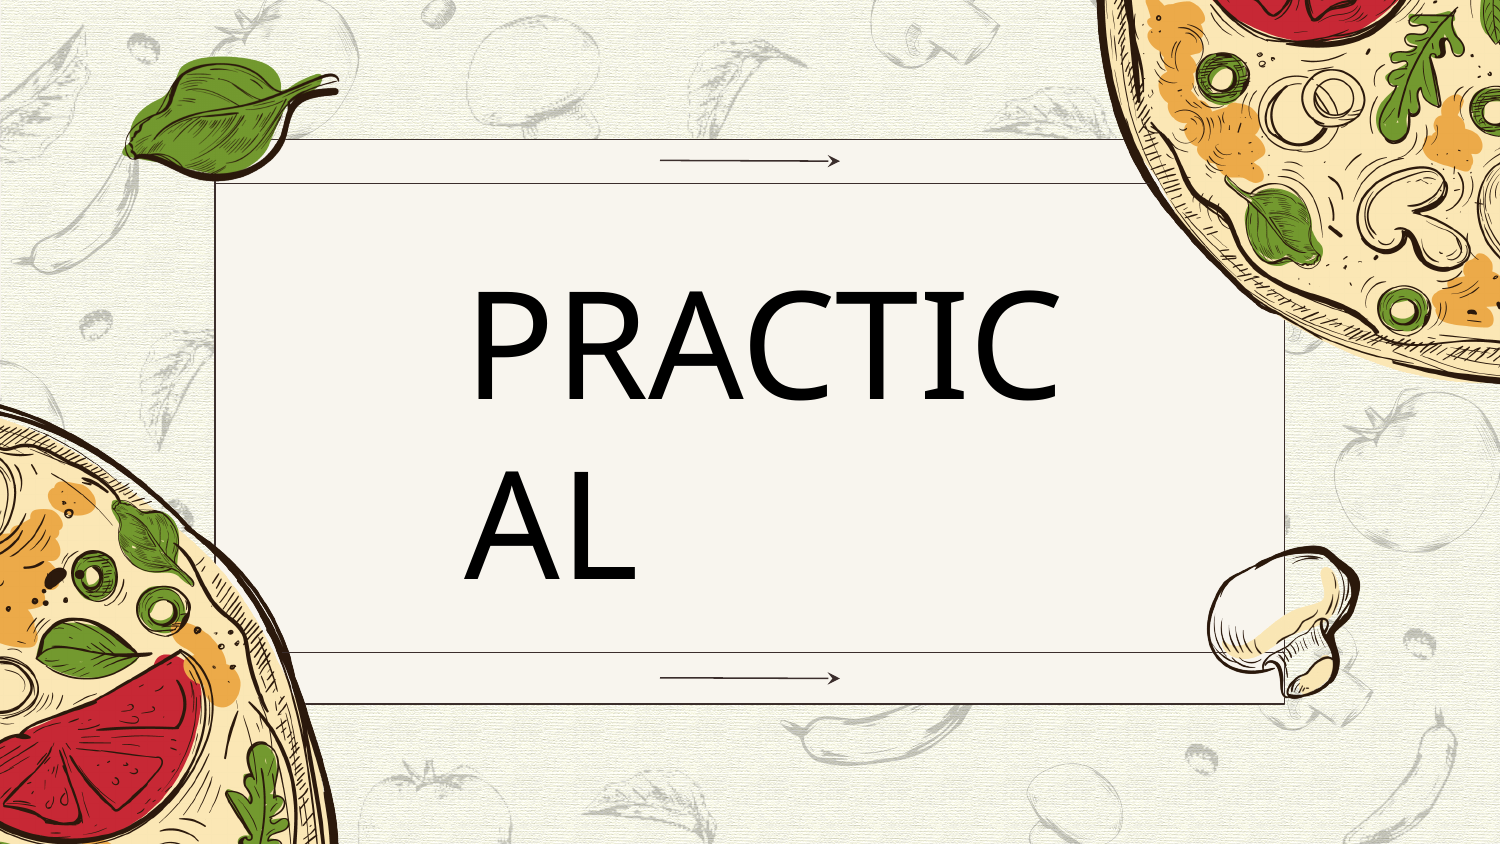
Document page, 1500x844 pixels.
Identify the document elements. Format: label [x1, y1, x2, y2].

picture [0, 0, 1500, 844]
text_box [215, 183, 1285, 653]
